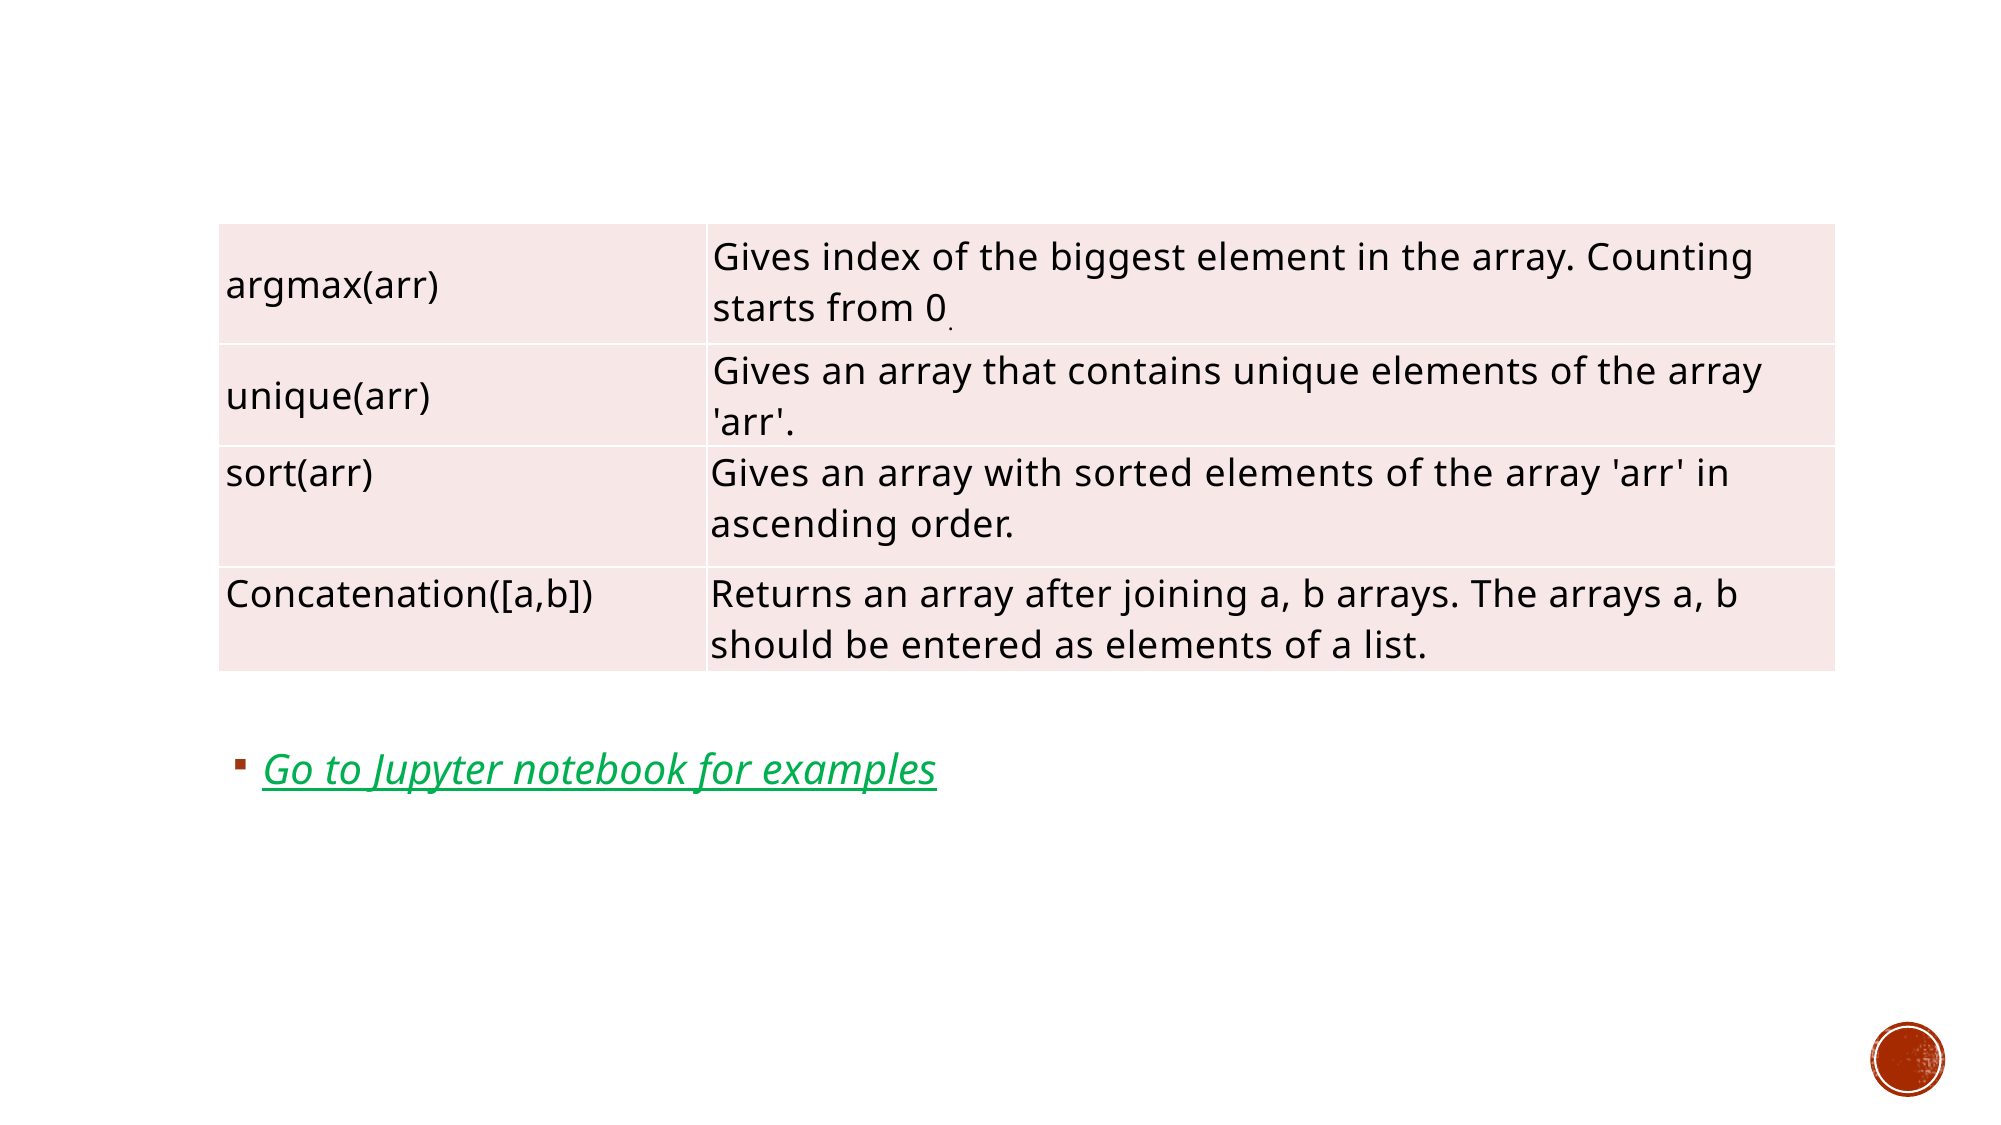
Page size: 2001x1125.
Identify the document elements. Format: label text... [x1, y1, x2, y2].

table_header argmax(arr) [219, 224, 706, 343]
table_header Gives index of the biggest element in the array. Counting starts from 0. [708, 224, 1835, 343]
table_cell Gives an array with sorted elements of the array 'arr' in ascending order. [708, 447, 1835, 566]
table_cell sort(arr) [219, 447, 706, 566]
table_cell Gives an array that contains unique elements of the array 'arr'. [708, 345, 1835, 445]
table_cell unique(arr) [219, 345, 706, 445]
table_cell Concatenation([a,b]) [219, 568, 706, 671]
table_cell Returns an array after joining a, b arrays. The arrays a, b should be entered as elements of a list. [708, 568, 1835, 671]
text_box Go to Jupyter notebook for examples [217, 741, 1475, 847]
